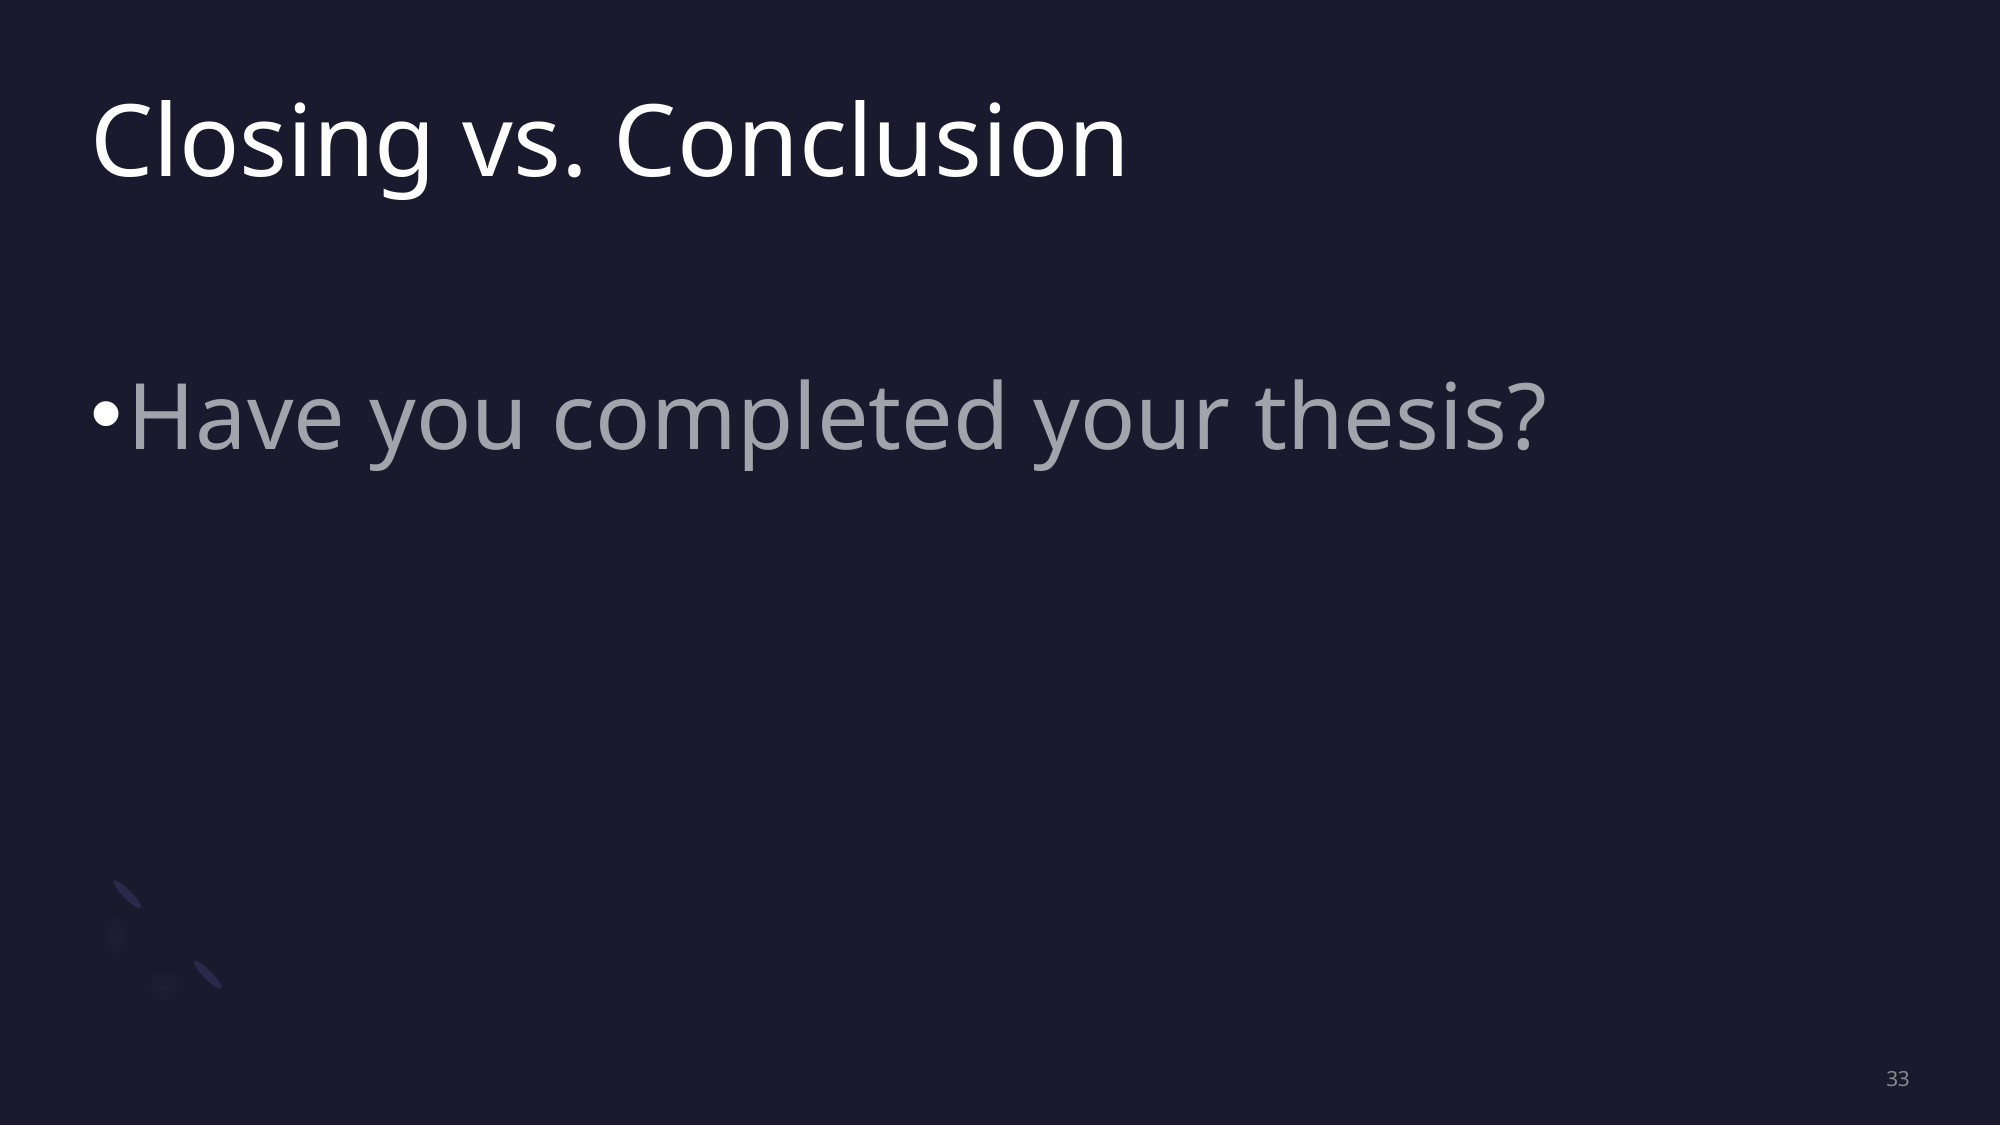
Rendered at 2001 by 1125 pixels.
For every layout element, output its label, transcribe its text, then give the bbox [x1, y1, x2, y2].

slide_number 33 [1632, 1067, 1910, 1093]
title Closing vs. Conclusion [90, 90, 1910, 309]
list Have you completed your thesis? [90, 346, 1910, 1000]
